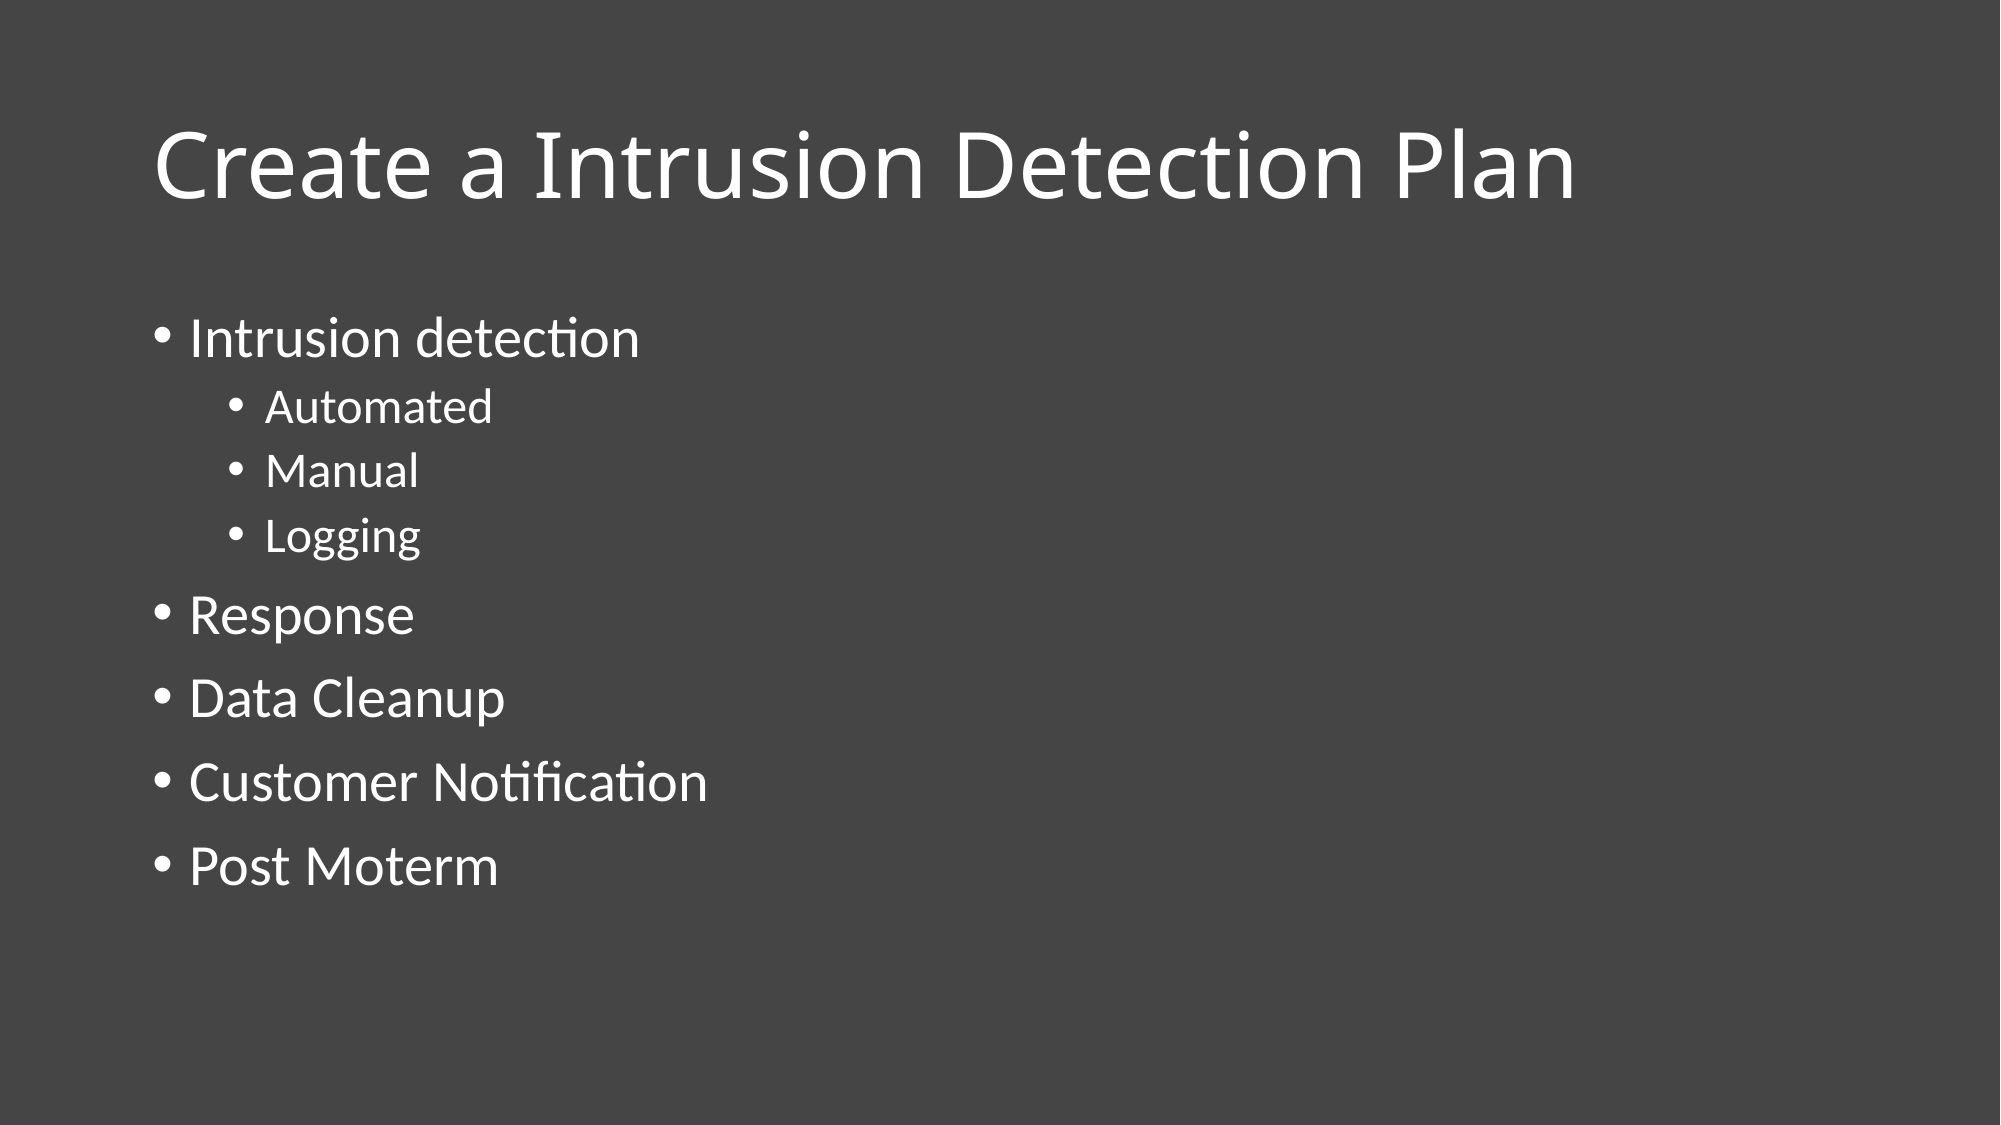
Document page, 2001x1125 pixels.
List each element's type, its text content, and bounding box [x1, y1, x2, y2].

title Create a Intrusion Detection Plan [137, 59, 1863, 278]
list Intrusion detection Automated Manual Logging Response Data Cleanup Customer Notification Post Moterm [137, 299, 1863, 1014]
